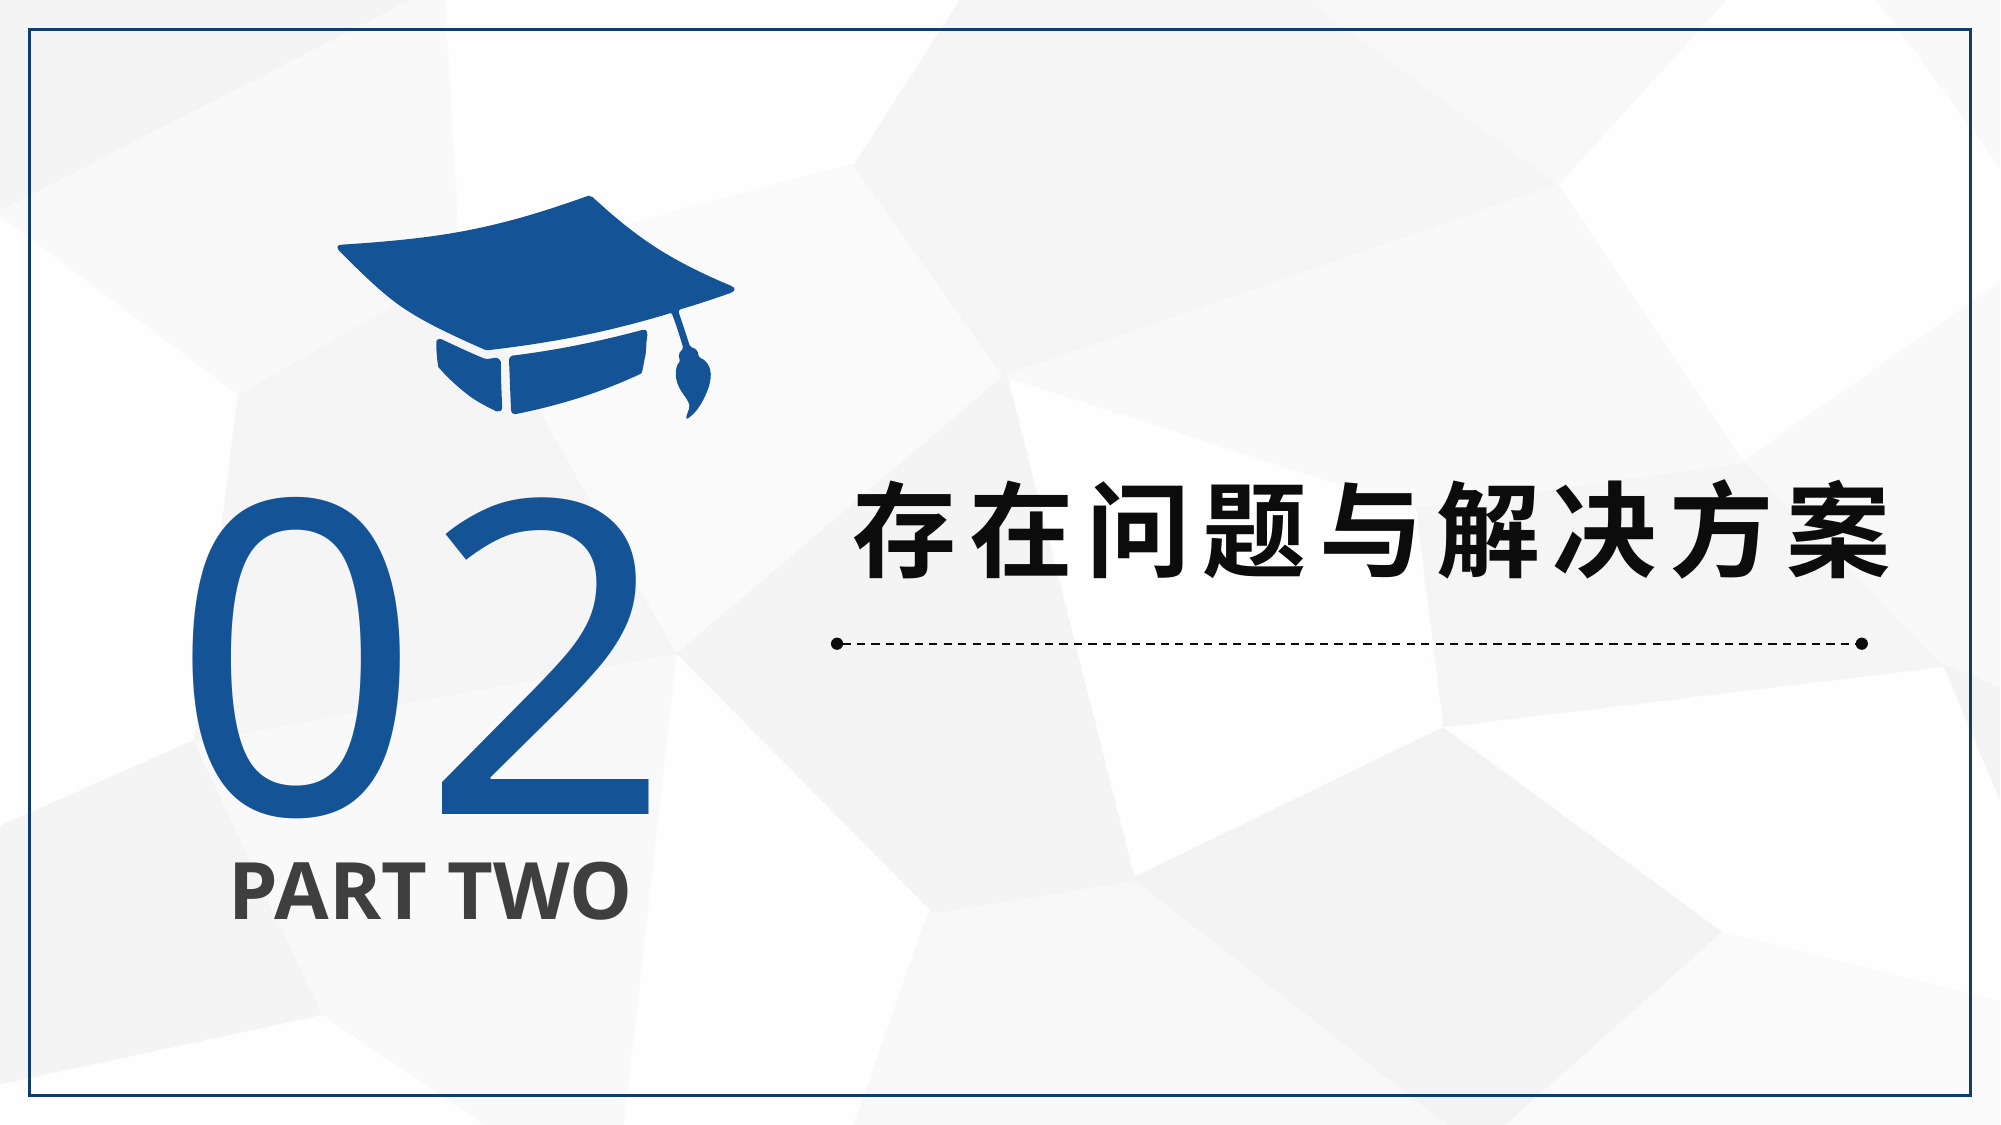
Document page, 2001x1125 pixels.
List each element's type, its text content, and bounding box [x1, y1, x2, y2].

list 存在问题与解决方案 [837, 457, 1962, 599]
list 02 [75, 366, 768, 912]
list PART TWO [84, 832, 778, 944]
picture [0, 0, 2001, 1125]
